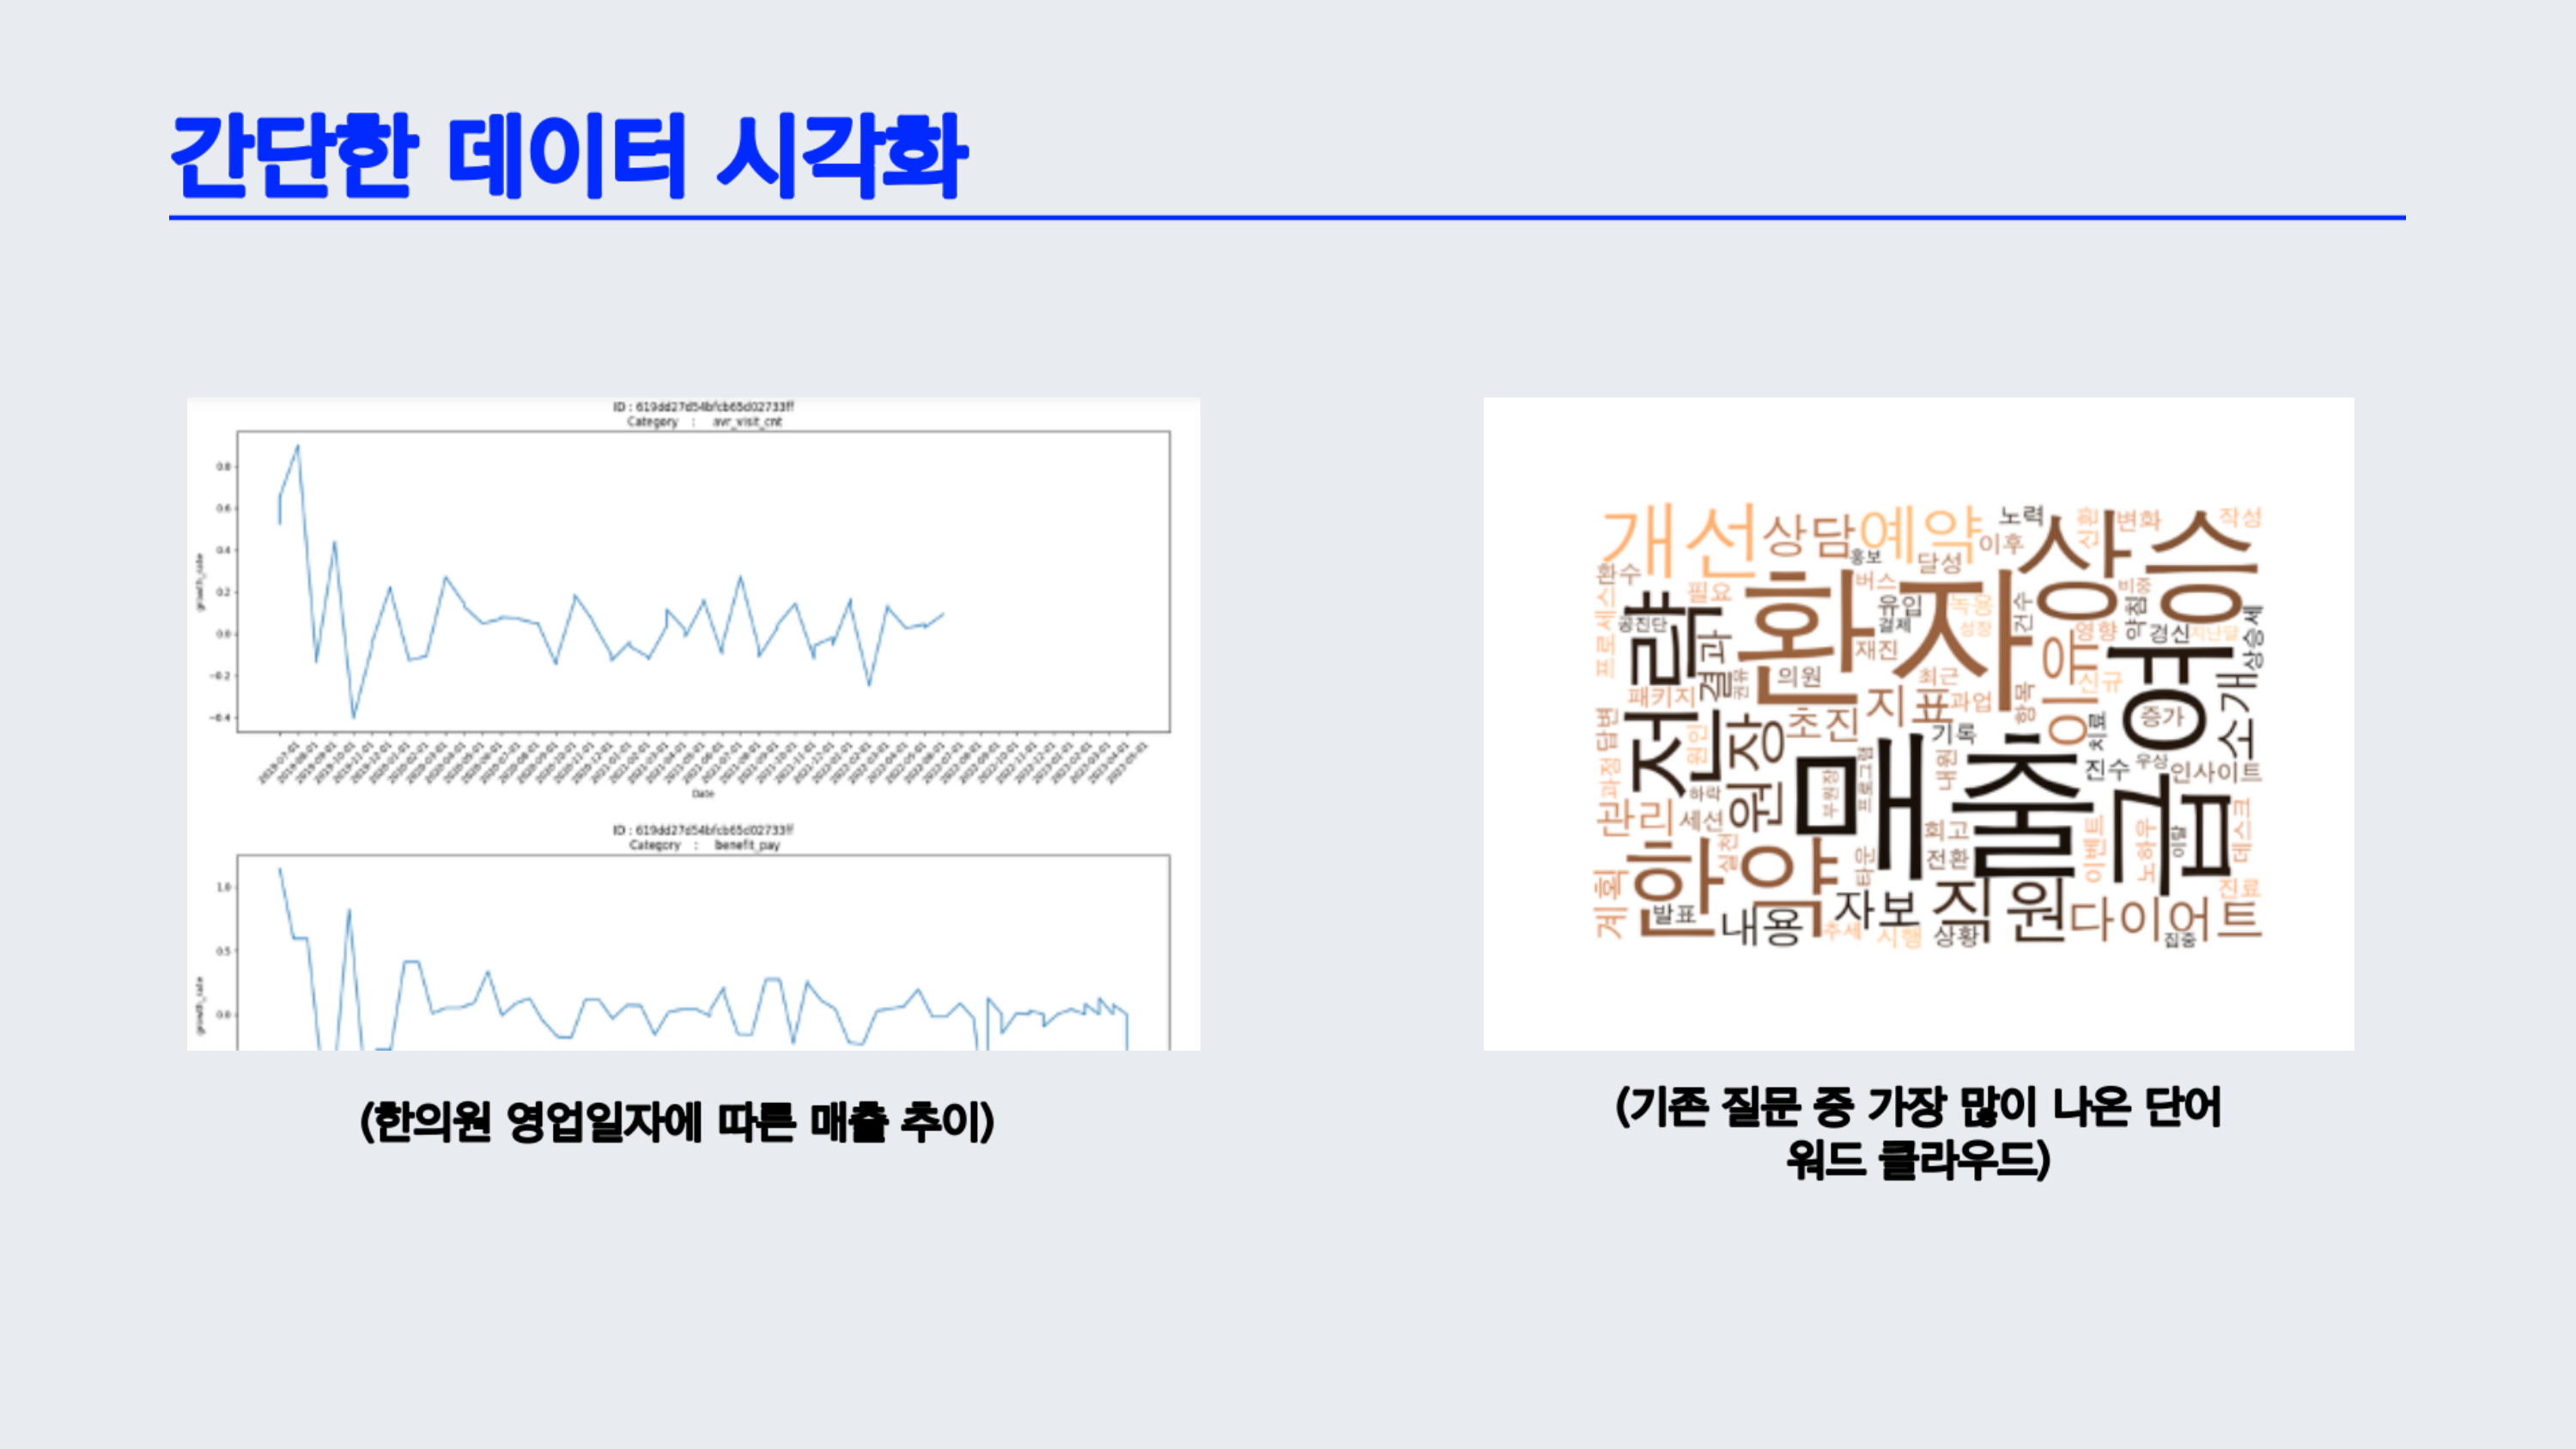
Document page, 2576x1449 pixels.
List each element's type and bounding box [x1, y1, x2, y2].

picture [333, 1059, 1069, 1223]
text_box [187, 397, 1200, 1052]
text_box [169, 209, 2406, 227]
picture [114, 23, 1122, 367]
text_box [1484, 397, 2354, 1052]
picture [1548, 1044, 2324, 1262]
